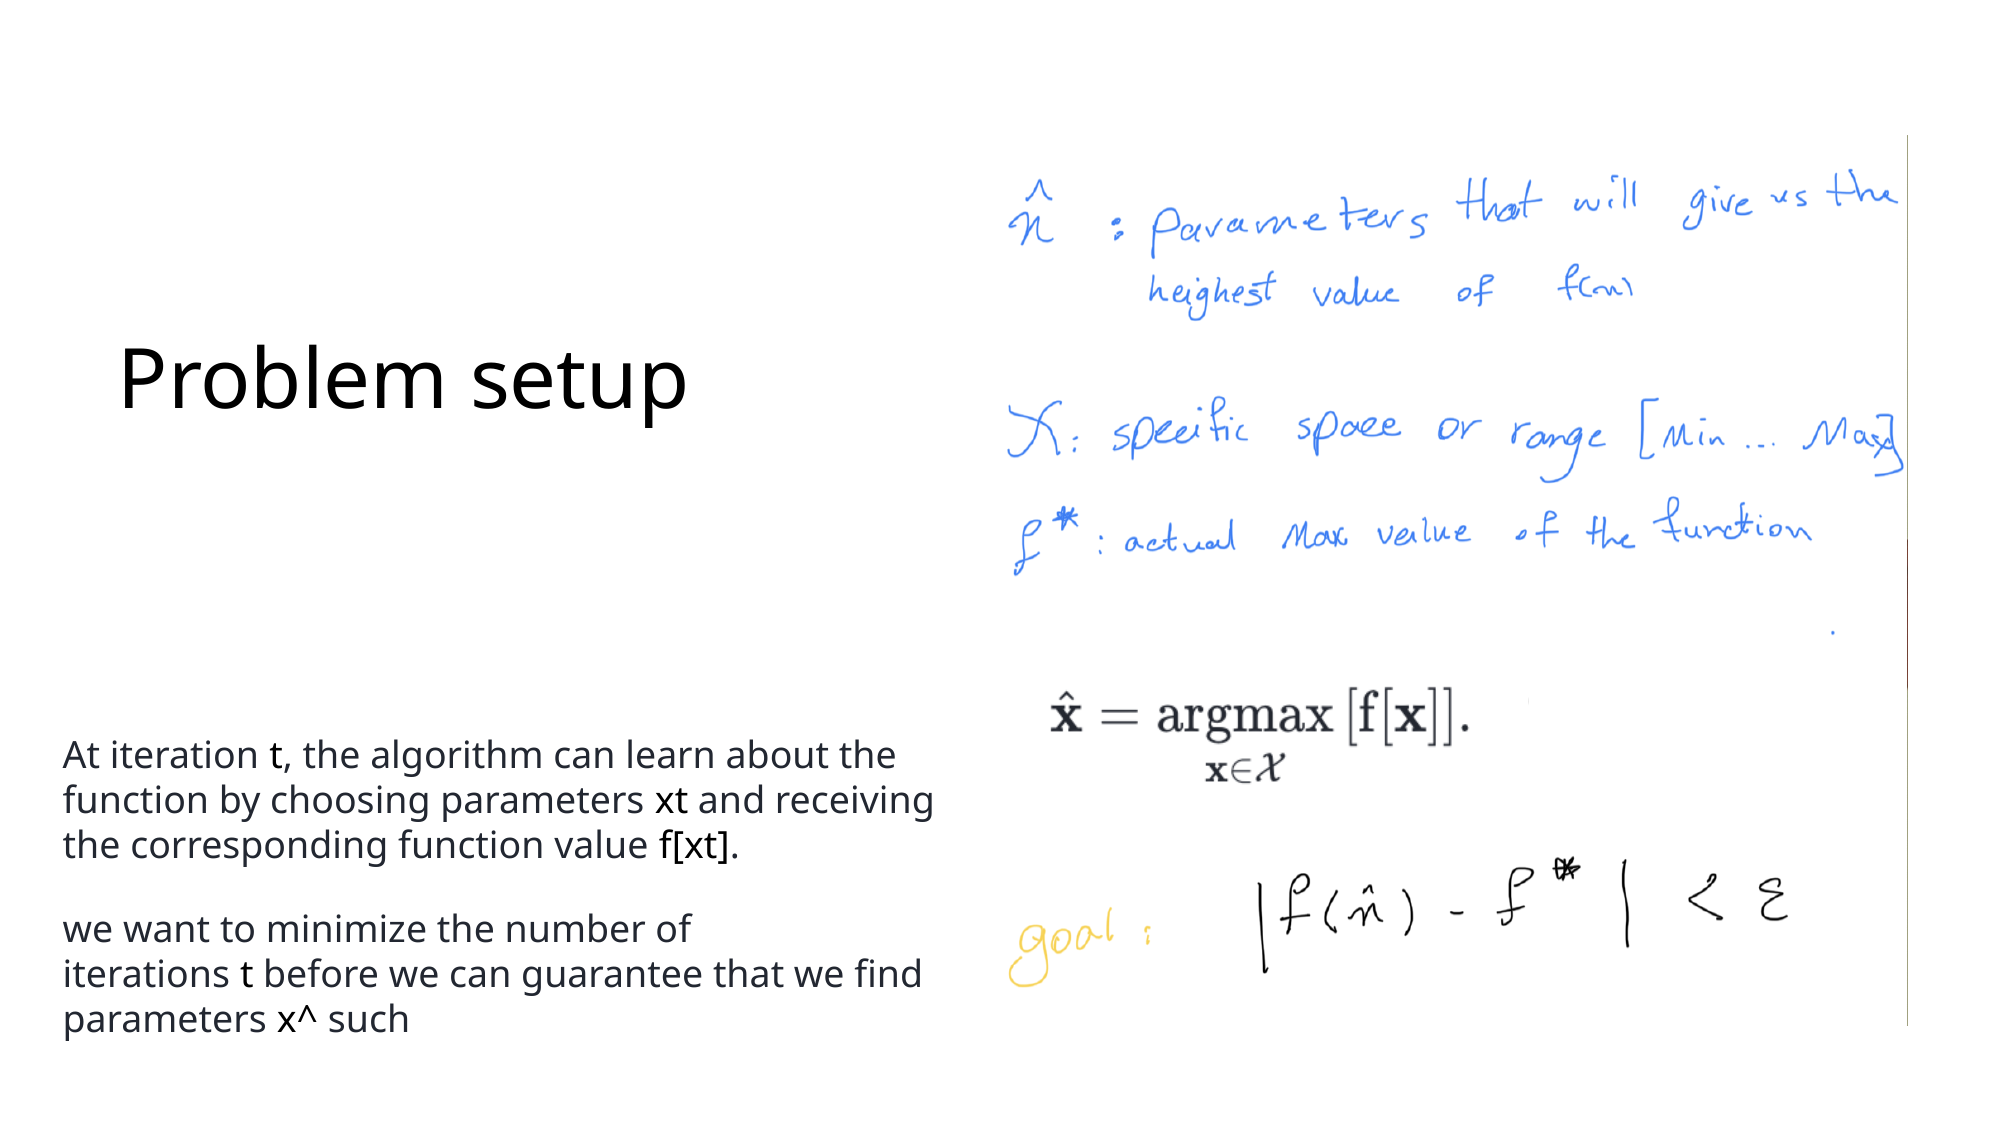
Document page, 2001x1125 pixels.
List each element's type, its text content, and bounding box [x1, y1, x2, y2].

text_box we want to minimize the number of iterations t before we can guarantee that we find parameters x^ such [48, 897, 966, 1048]
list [947, 135, 1908, 1027]
picture [999, 580, 1529, 867]
title Problem setup [102, 273, 947, 491]
text_box At iteration t, the algorithm can learn about the function by choosing parameters xt and receiving the corresponding function value f[xt]. [48, 723, 947, 874]
